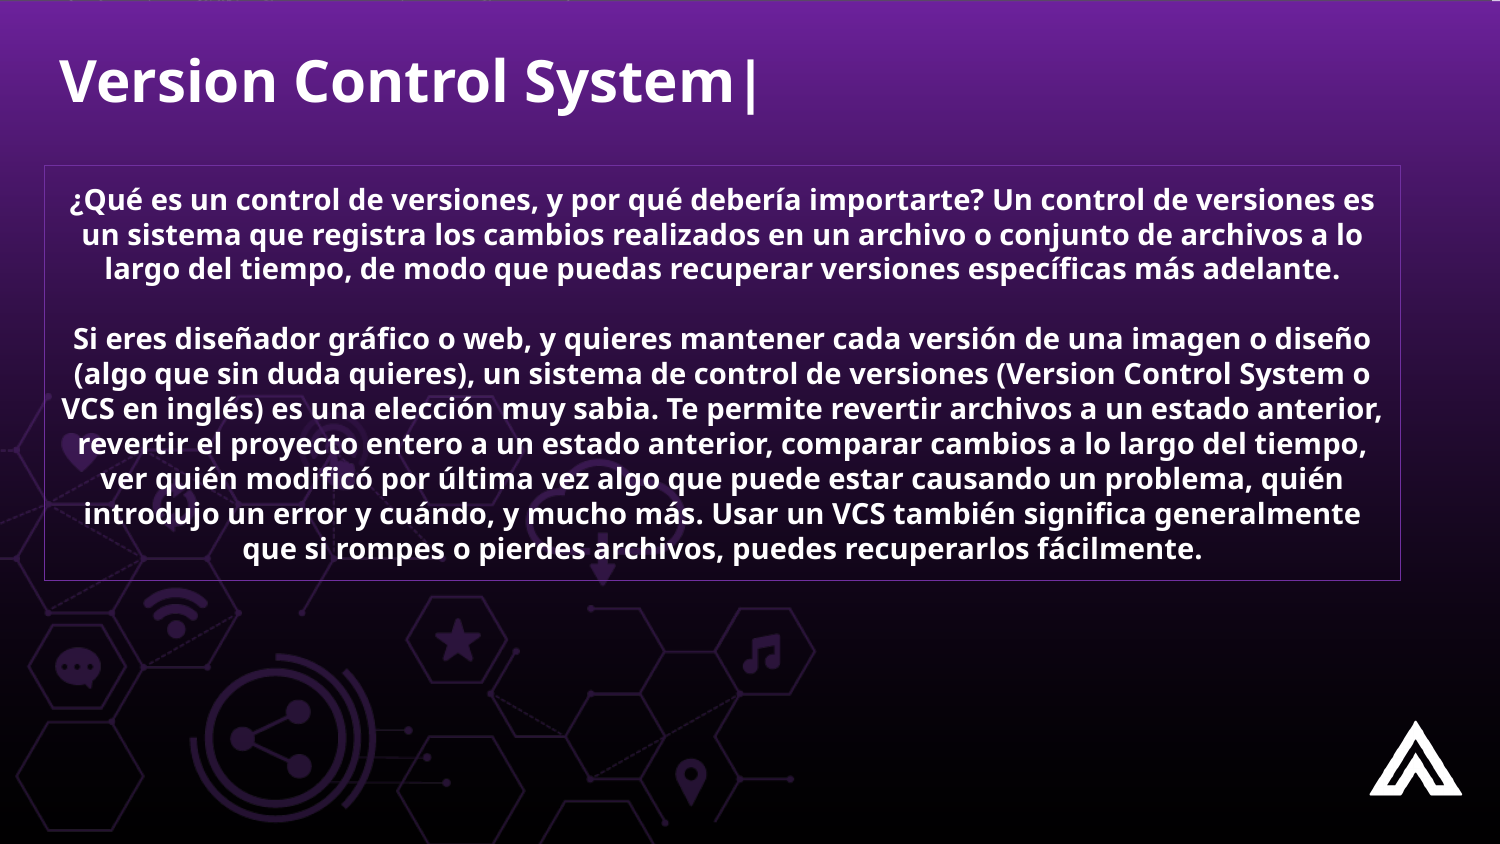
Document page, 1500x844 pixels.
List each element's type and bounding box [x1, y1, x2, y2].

text_box [0, 0, 1500, 844]
picture [1356, 708, 1466, 810]
